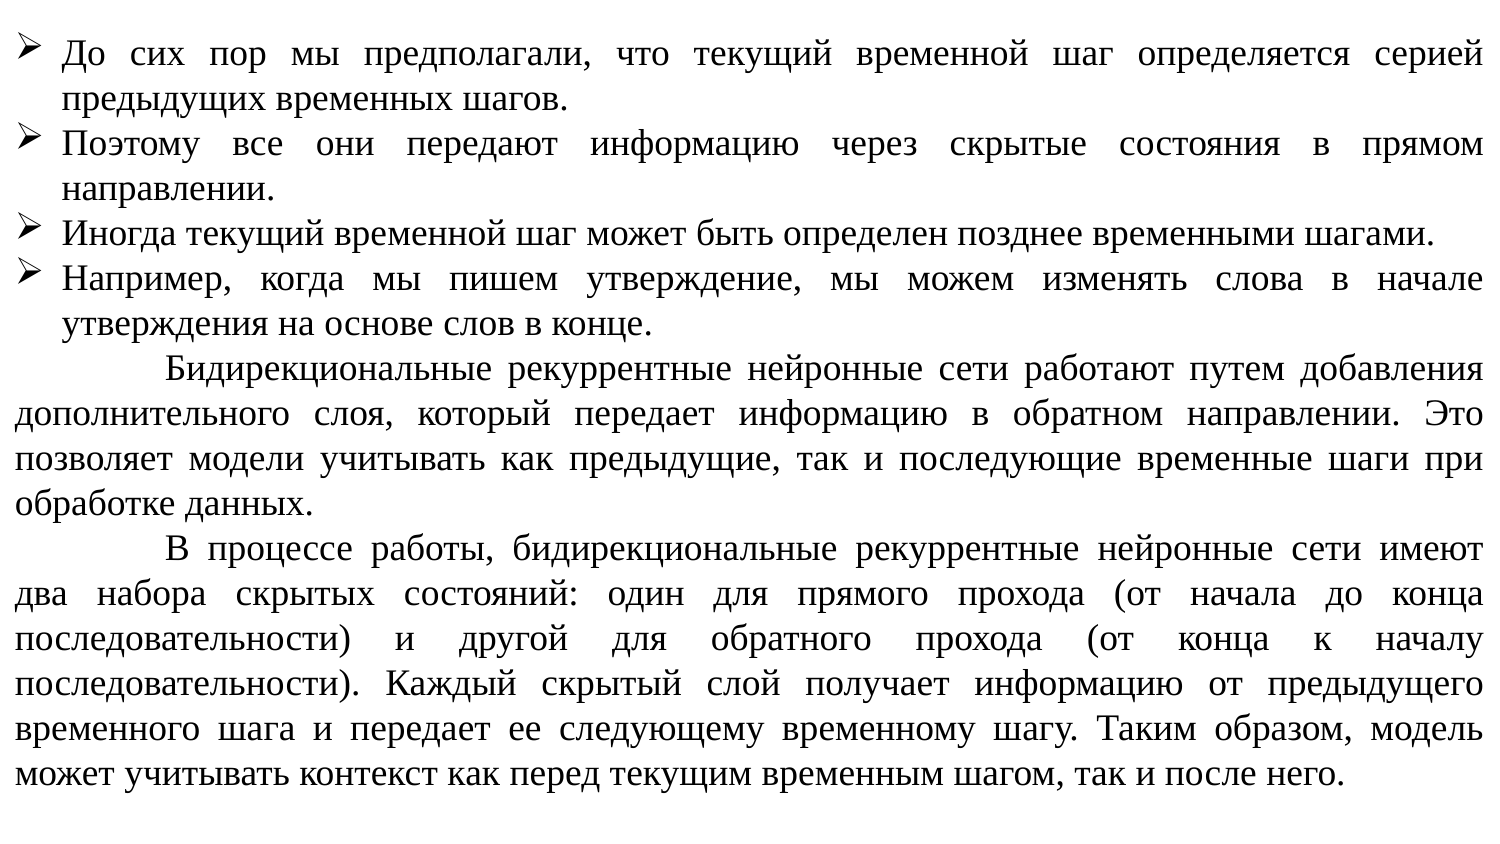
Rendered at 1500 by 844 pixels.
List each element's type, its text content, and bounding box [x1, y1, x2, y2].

text_box До сих пор мы предполагали, что текущий временной шаг определяется серией предыдущих временных шагов. Поэтому все они передают информацию через скрытые состояния в прямом направлении. Иногда текущий временной шаг может быть определен позднее временными шагами. Например, когда мы пишем утверждение, мы можем изменять слова в начале утверждения на основе слов в конце. Бидирекциональные рекуррентные нейронные сети работают путем добавления дополнительного слоя, который передает информацию в обратном направлении. Это позволяет модели учитывать как предыдущие, так и последующие временные шаги при обработке данных. В процессе работы, бидирекциональные рекуррентные нейронные сети имеют два набора скрытых состояний: один для прямого прохода (от начала до конца последовательности) и другой для обратного прохода (от конца к началу последовательности). Каждый скрытый слой получает информацию от предыдущего временного шага и передает ее следующему временному шагу. Таким образом, модель может учитывать контекст как перед текущим временным шагом, так и после него. [0, 20, 1500, 801]
